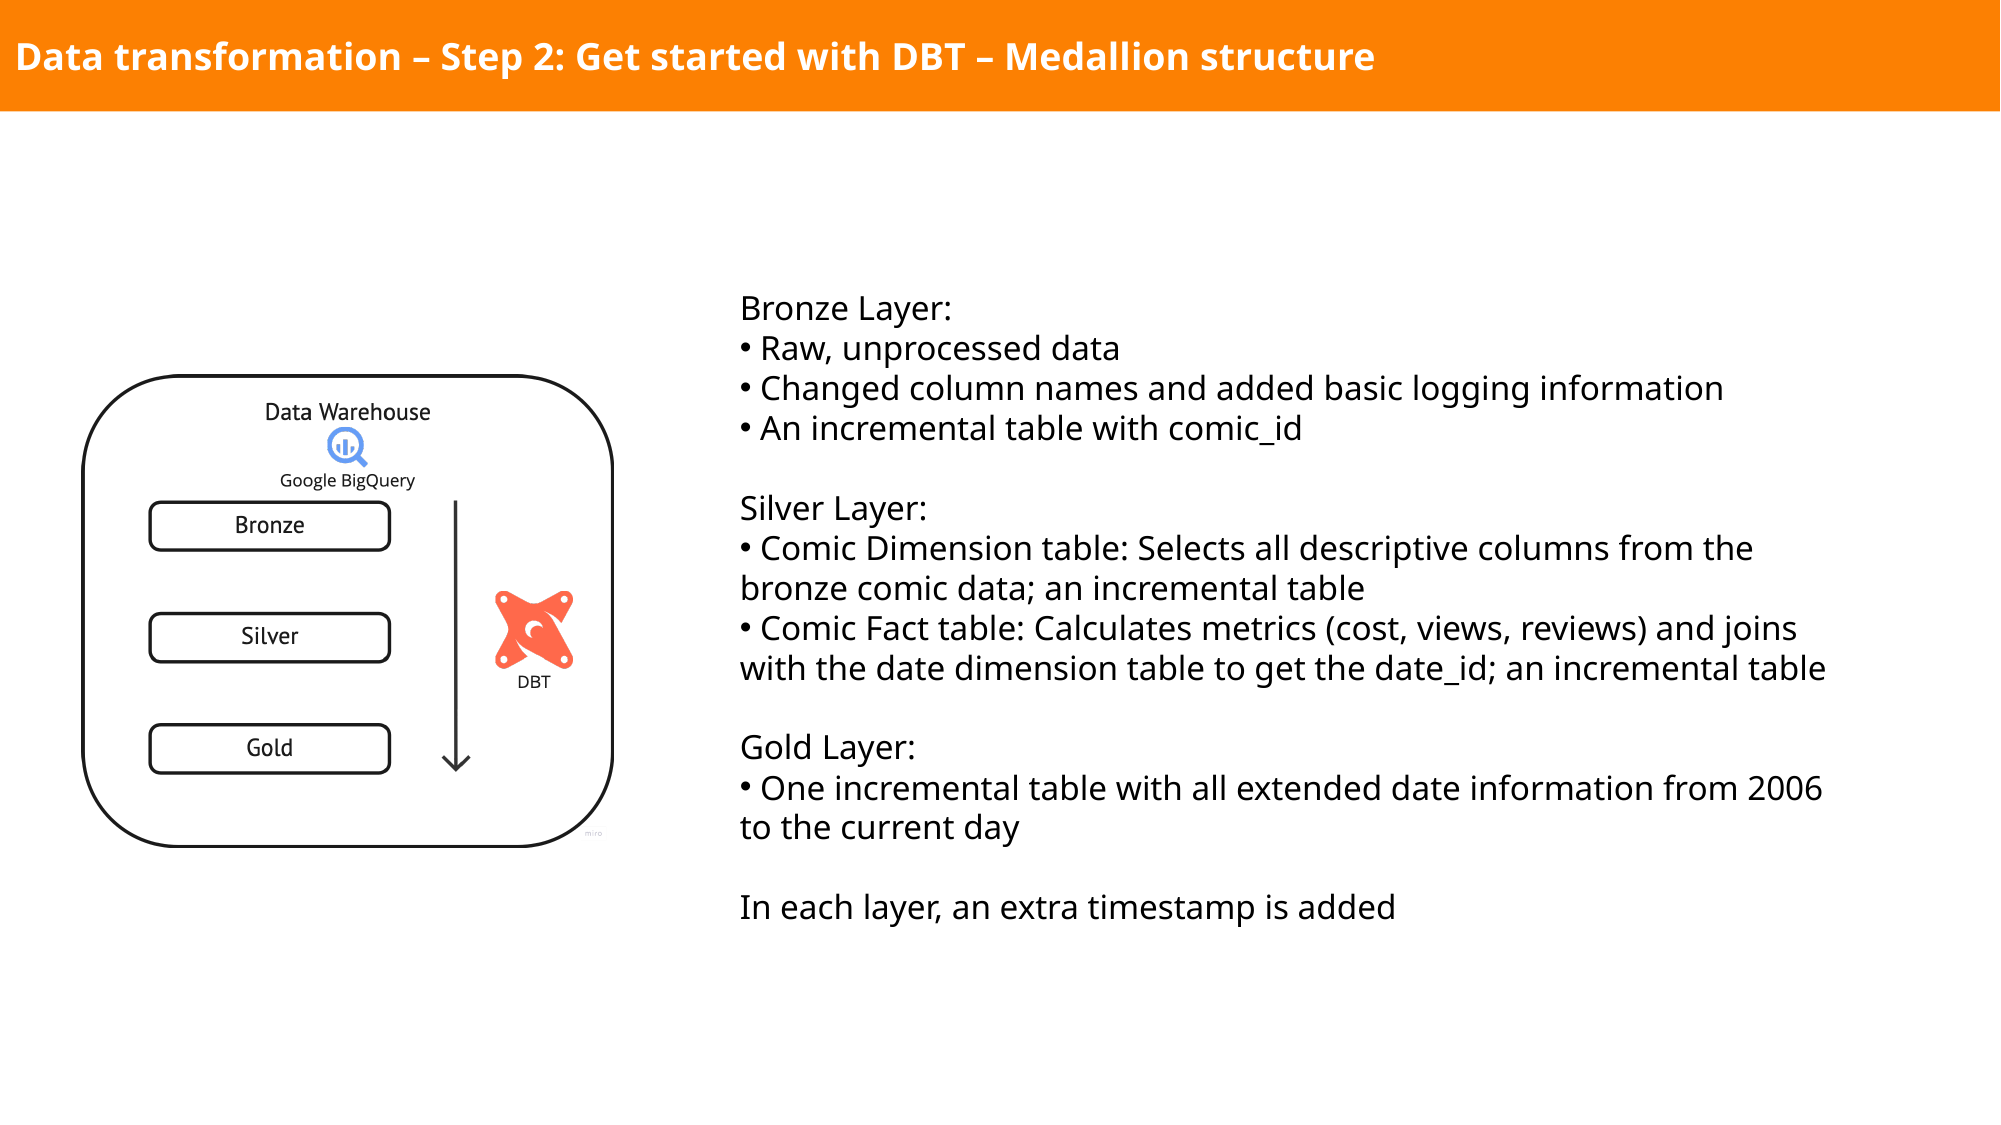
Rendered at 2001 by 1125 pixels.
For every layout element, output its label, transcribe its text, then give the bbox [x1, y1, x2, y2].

text_box Bronze Layer: Raw, unprocessed data Changed column names and added basic logging information An incremental table with comic_id Silver Layer: Comic Dimension table: Selects all descriptive columns from the bronze comic data; an incremental table Comic Fact table: Calculates metrics (cost, views, reviews) and joins with the date dimension table to get the date_id; an incremental table Gold Layer: One incremental table with all extended date information from 2006 to the current day In each layer, an extra timestamp is added [724, 280, 1867, 934]
text_box Data transformation – Step 2: Get started with DBT – Medallion structure [0, 0, 2000, 113]
picture [81, 373, 614, 849]
